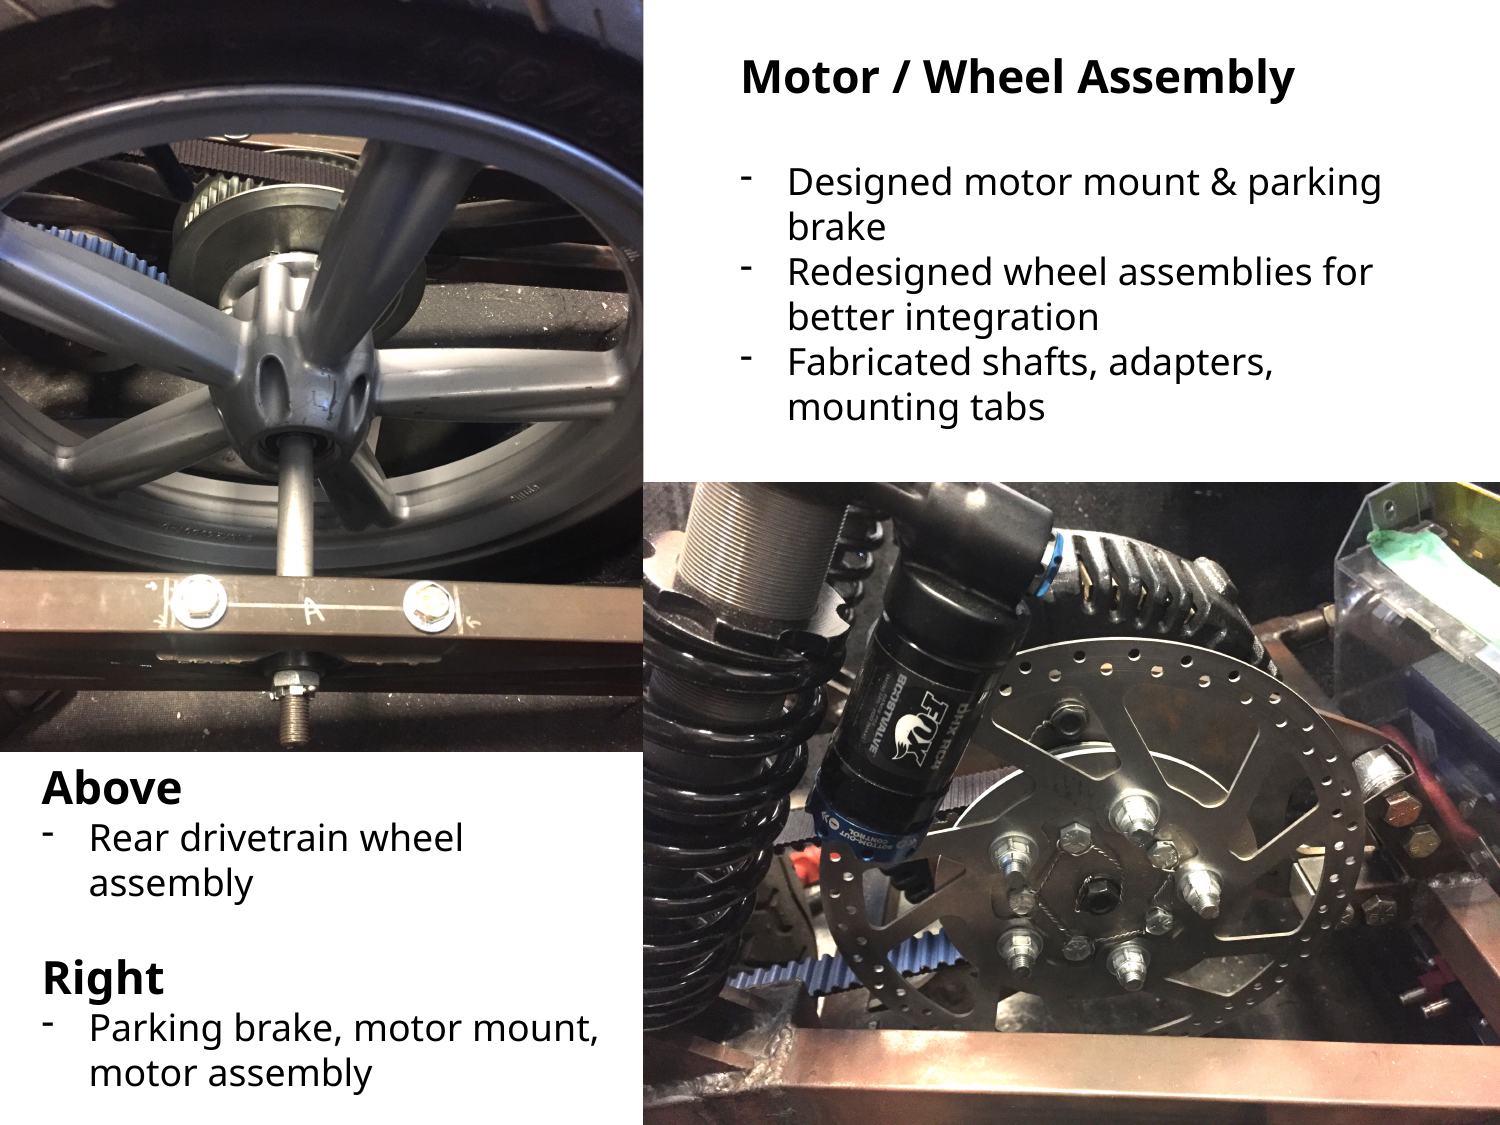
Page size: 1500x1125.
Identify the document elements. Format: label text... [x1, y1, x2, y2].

text_box Motor / Wheel Assembly Designed motor mount & parking brake Redesigned wheel assemblies for better integration Fabricated shafts, adapters, mounting tabs [725, 40, 1443, 481]
text_box Above Rear drivetrain wheel assembly Right Parking brake, motor mount, motor assembly [26, 760, 638, 1125]
picture [0, 0, 1500, 1125]
